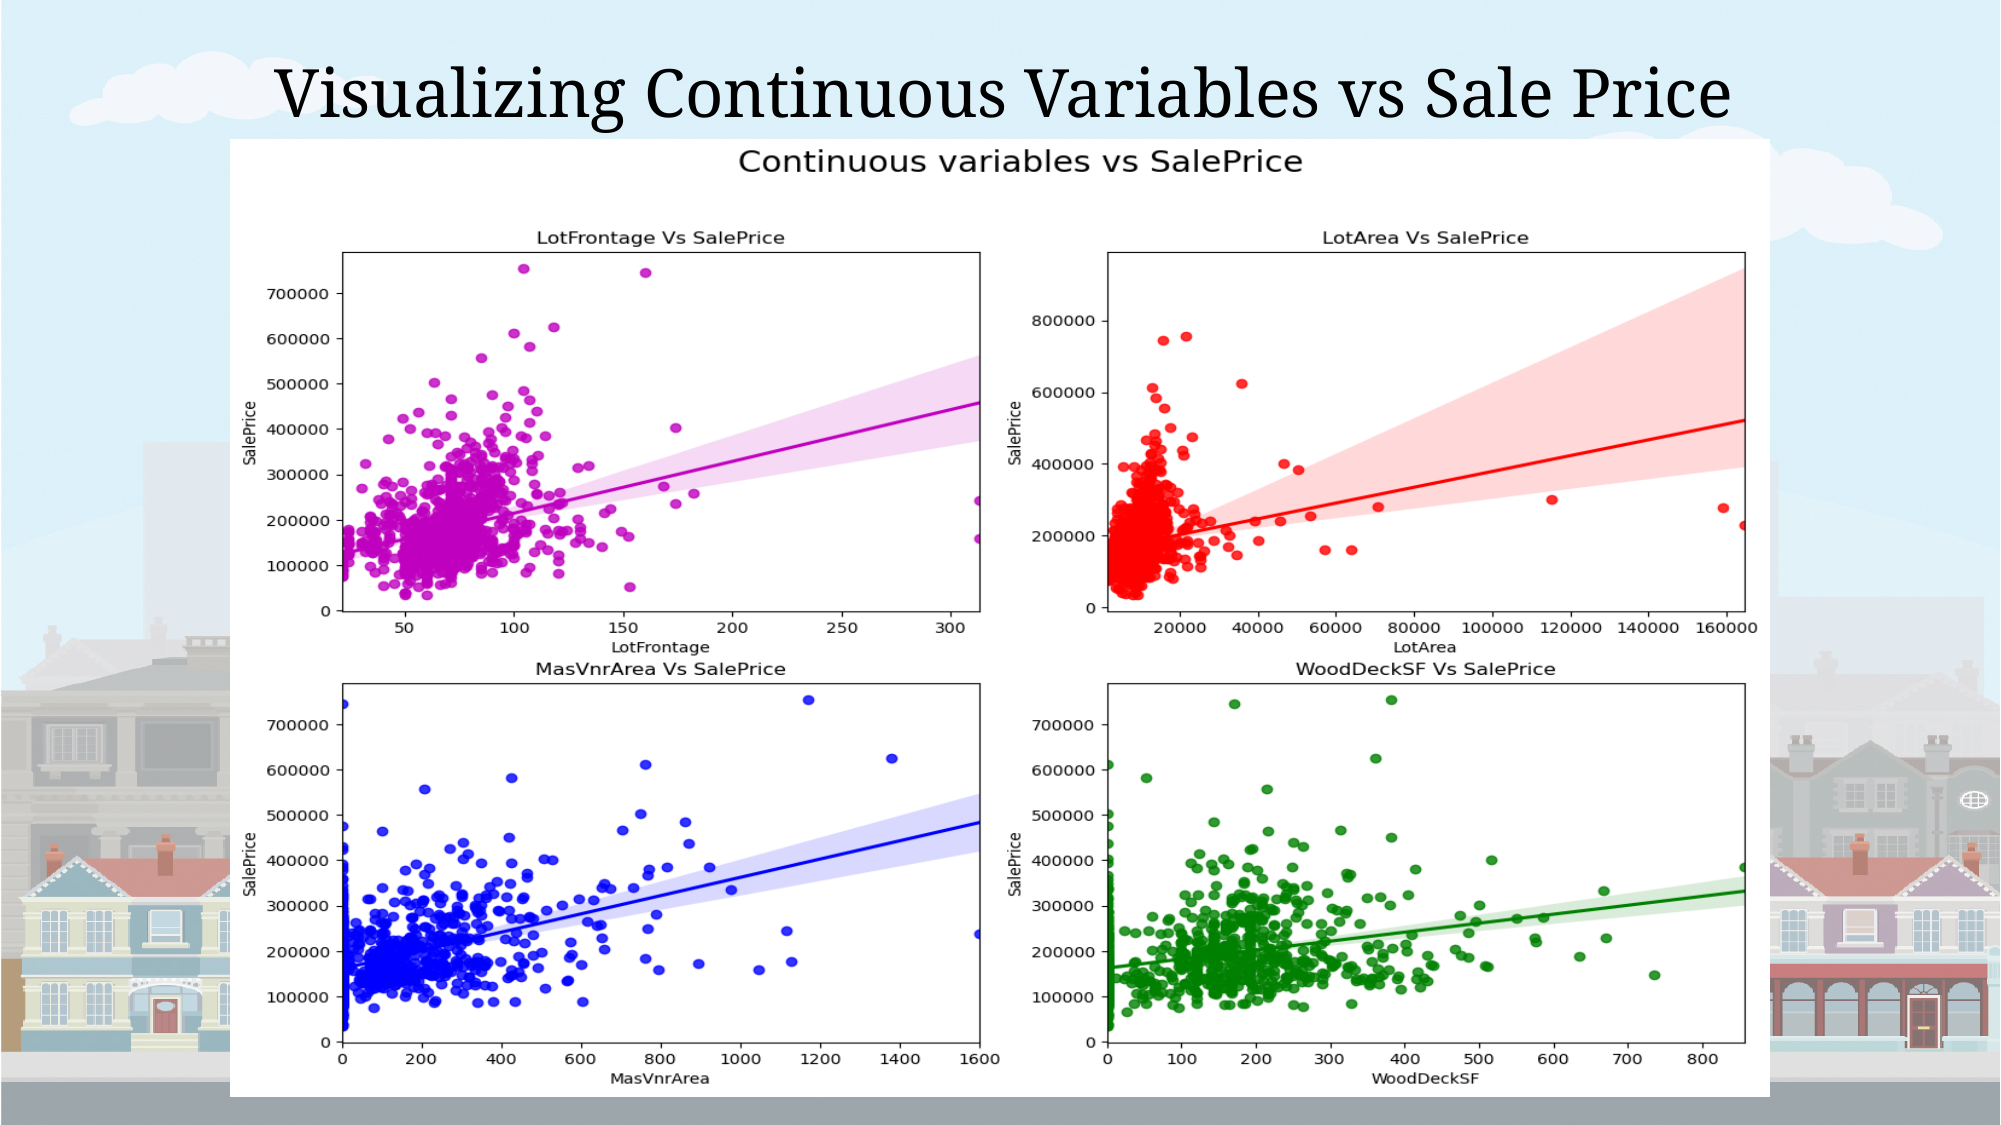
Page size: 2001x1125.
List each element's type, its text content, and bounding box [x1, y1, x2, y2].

text_box Visualizing Continuous Variables vs Sale Price [124, 43, 1884, 138]
picture [230, 139, 1770, 1097]
